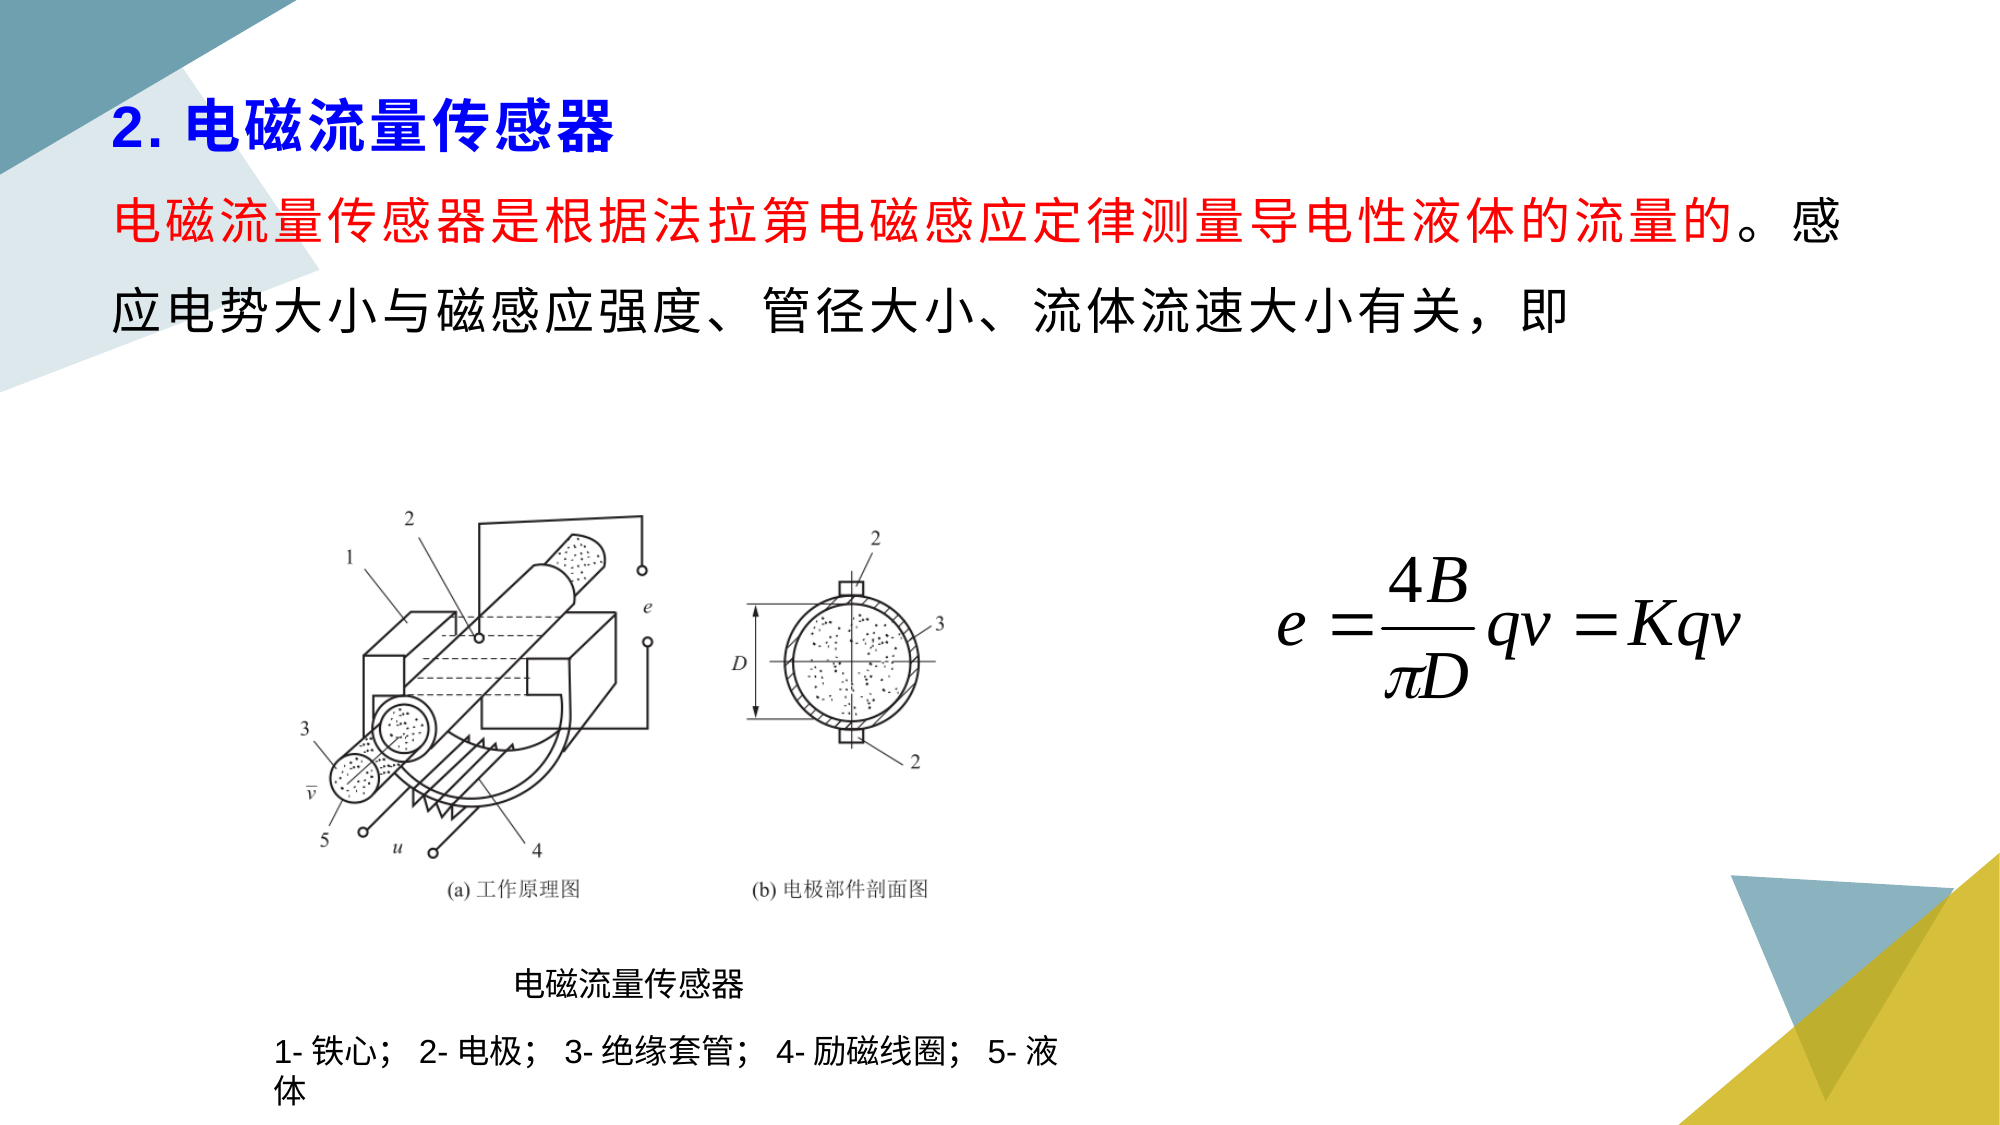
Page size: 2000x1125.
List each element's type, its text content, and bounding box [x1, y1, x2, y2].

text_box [1267, 536, 1752, 714]
picture [259, 501, 959, 909]
text_box 2.电磁流量传感器 电磁流量传感器是根据法拉第电磁感应定律测量导电性液体的流量的。感应电势大小与磁感应强度、管径大小、流体流速大小有关，即 [96, 46, 1903, 1012]
text_box 1-铁心；2-电极；3-绝缘套管；4-励磁线圈；5-液体 [259, 1023, 1093, 1118]
text_box 电磁流量传感器 [497, 956, 764, 1011]
